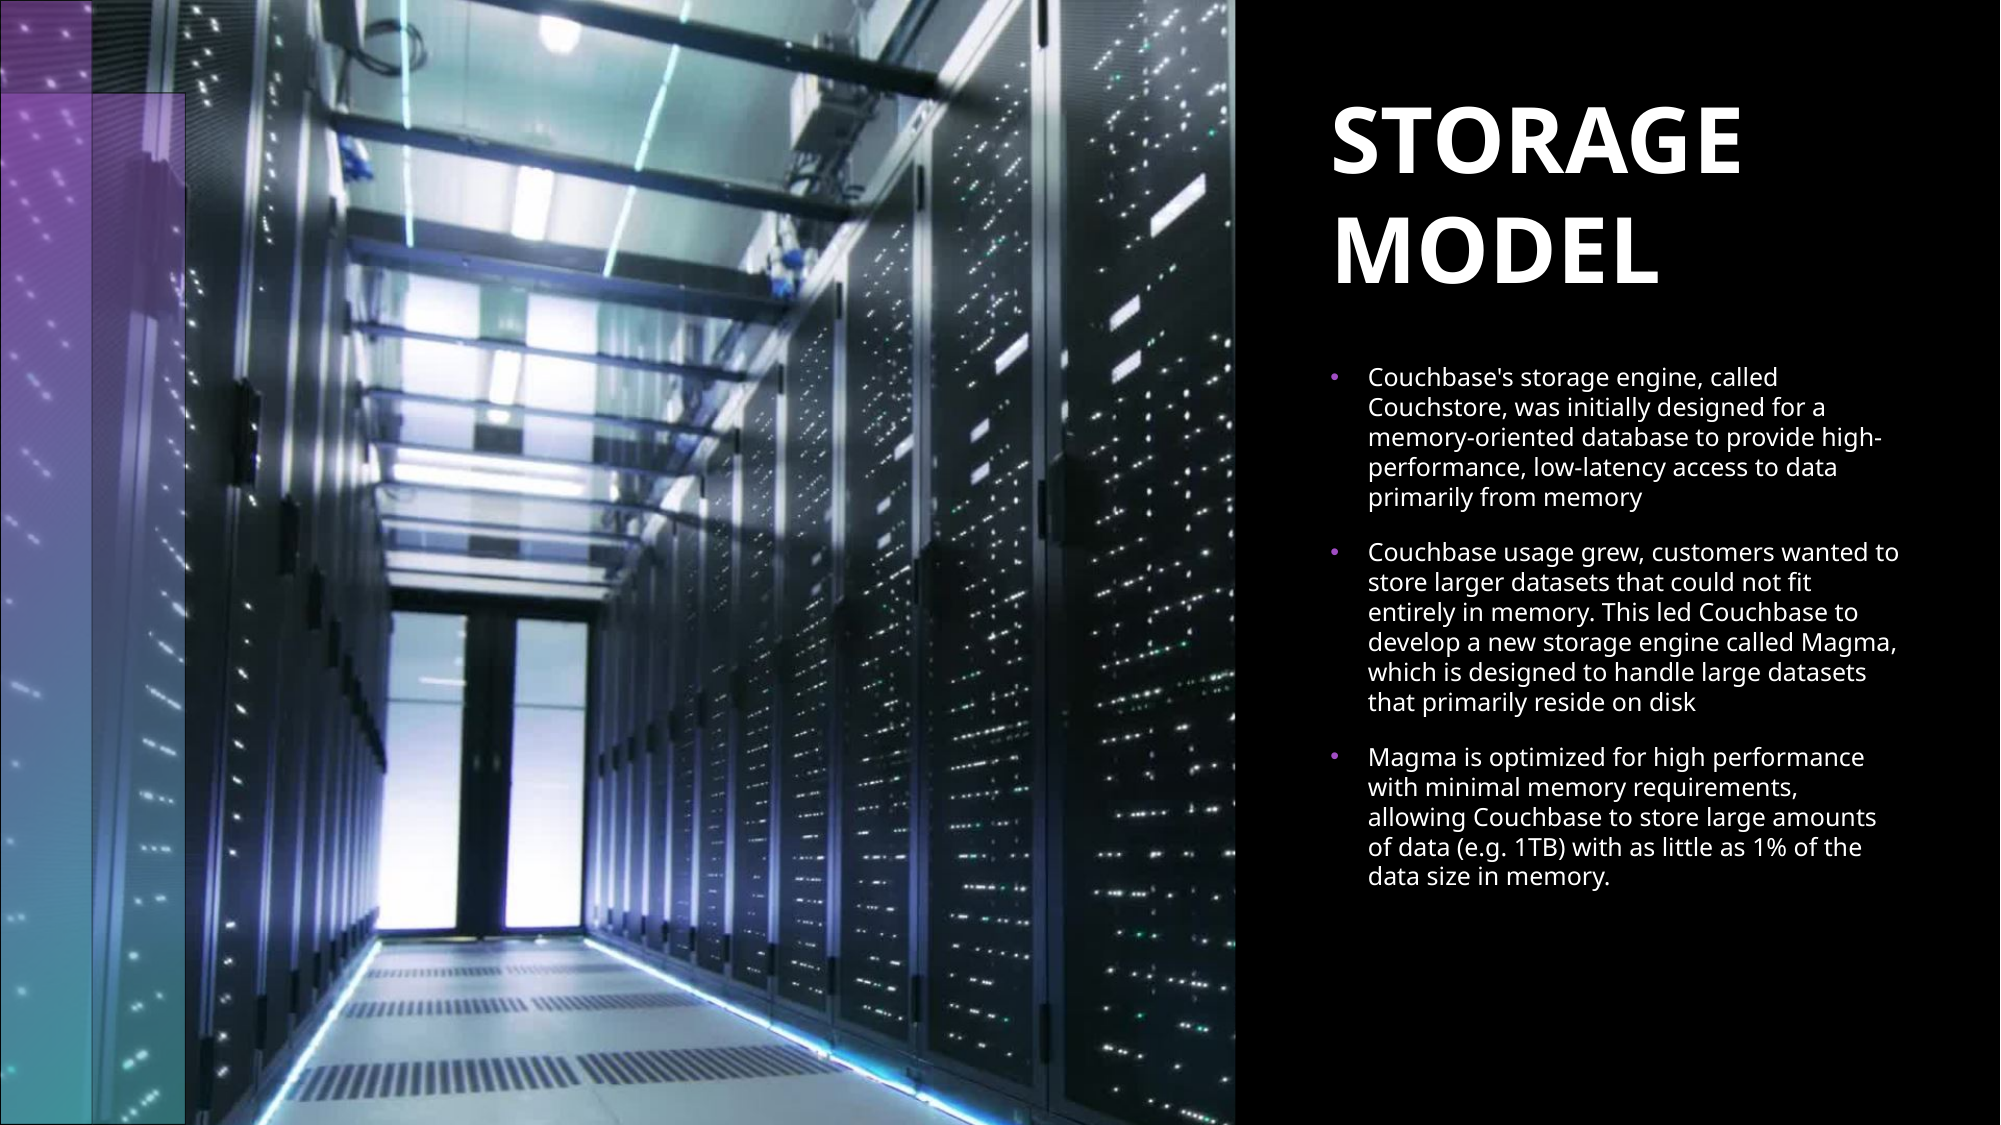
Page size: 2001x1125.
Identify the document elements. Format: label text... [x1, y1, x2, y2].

picture [0, 0, 1236, 1125]
text_box [1236, 0, 2000, 1125]
title STORAGE MODEL [1315, 74, 1920, 329]
list Couchbase's storage engine, called Couchstore, was initially designed for a memory-oriented database to provide high-performance, low-latency access to data primarily from memory Couchbase usage grew, customers wanted to store larger datasets that could not fit entirely in memory. This led Couchbase to develop a new storage engine called Magma, which is designed to handle large datasets that primarily reside on disk Magma is optimized for high performance with minimal memory requirements, allowing Couchbase to store large amounts of data (e.g. 1TB) with as little as 1% of the data size in memory. [1315, 354, 1920, 999]
